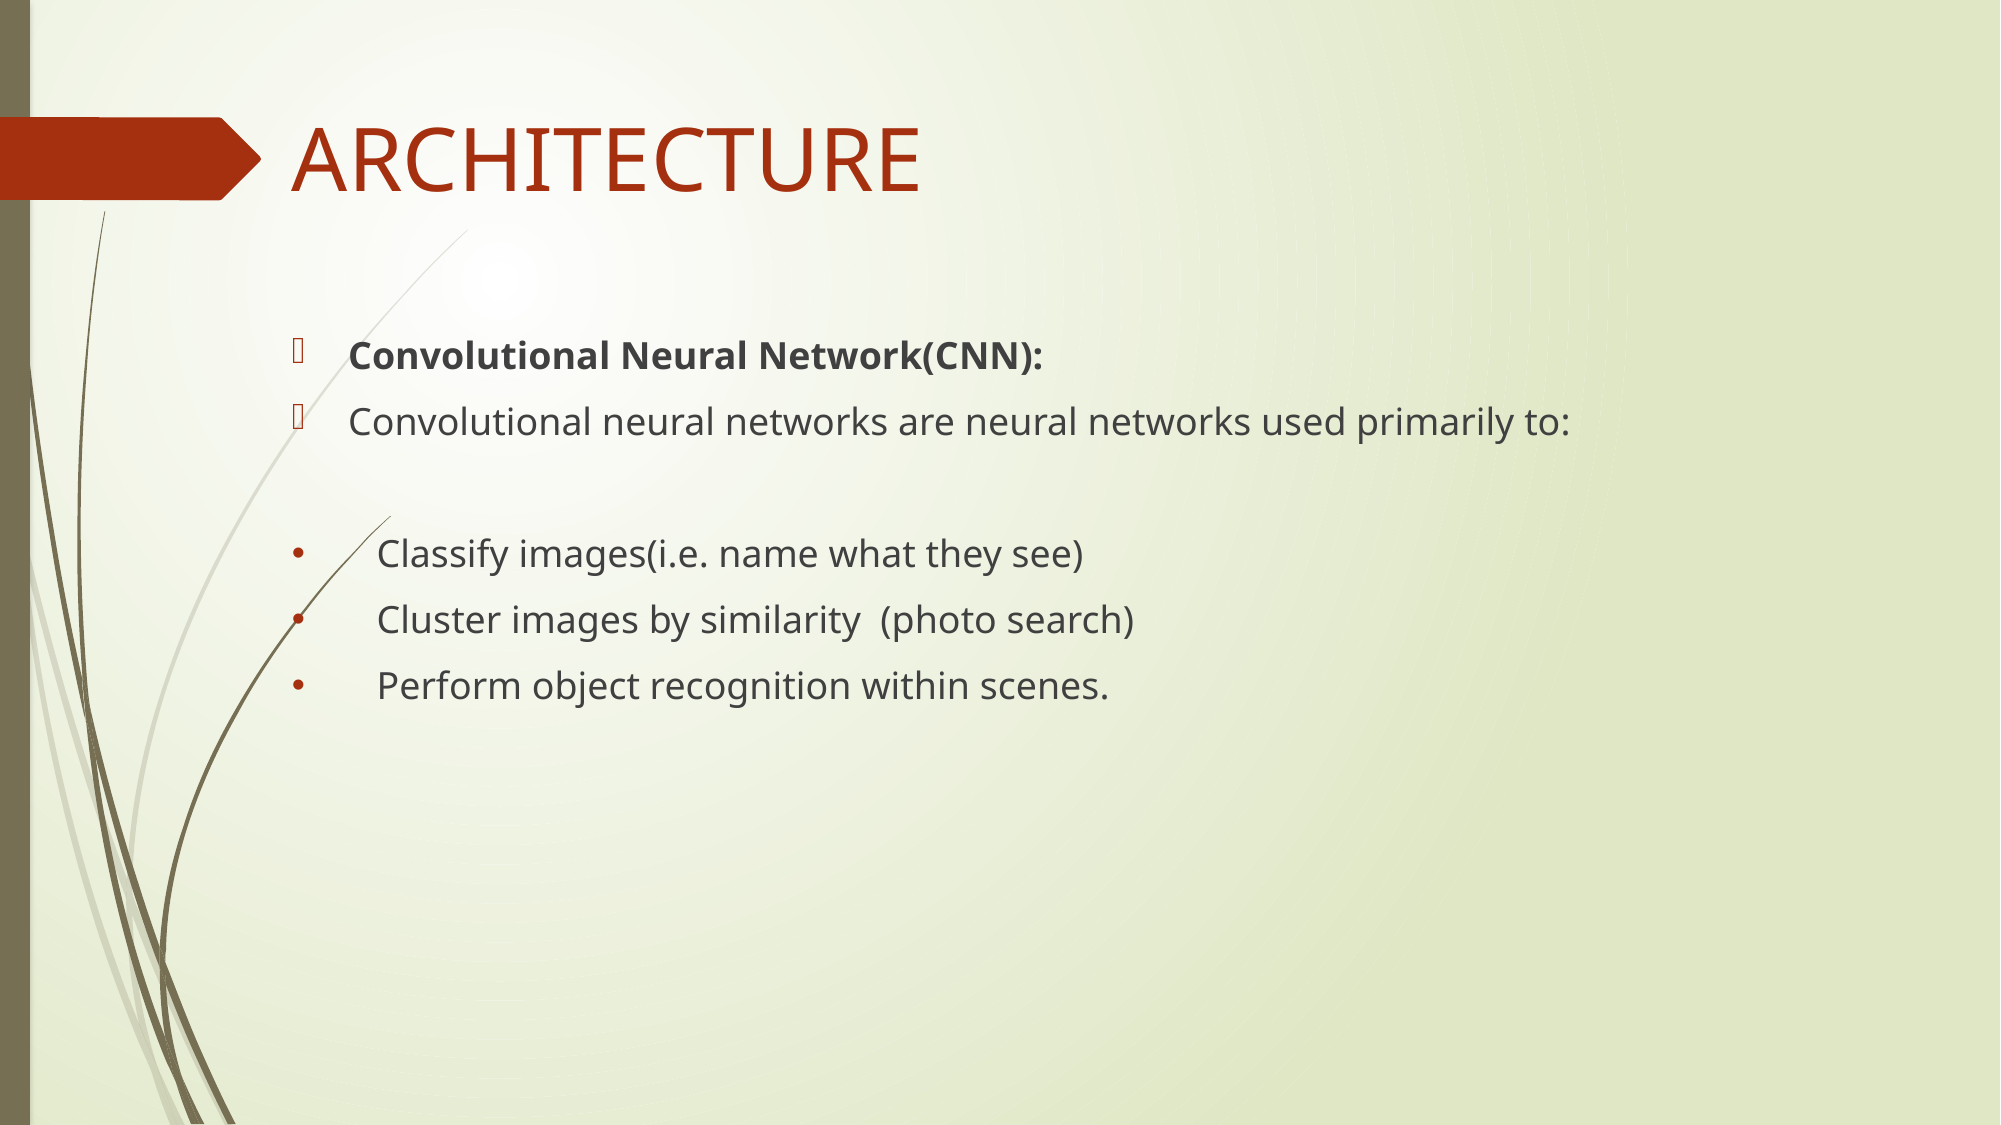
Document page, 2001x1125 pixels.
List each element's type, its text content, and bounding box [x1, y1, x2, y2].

title ARCHITECTURE [276, 96, 1575, 218]
list Convolutional Neural Network(CNN): Convolutional neural networks are neural networks used primarily to: Classify images(i.e. name what they see) Cluster images by similarity (photo search) Perform object recognition within scenes. [276, 324, 1671, 891]
